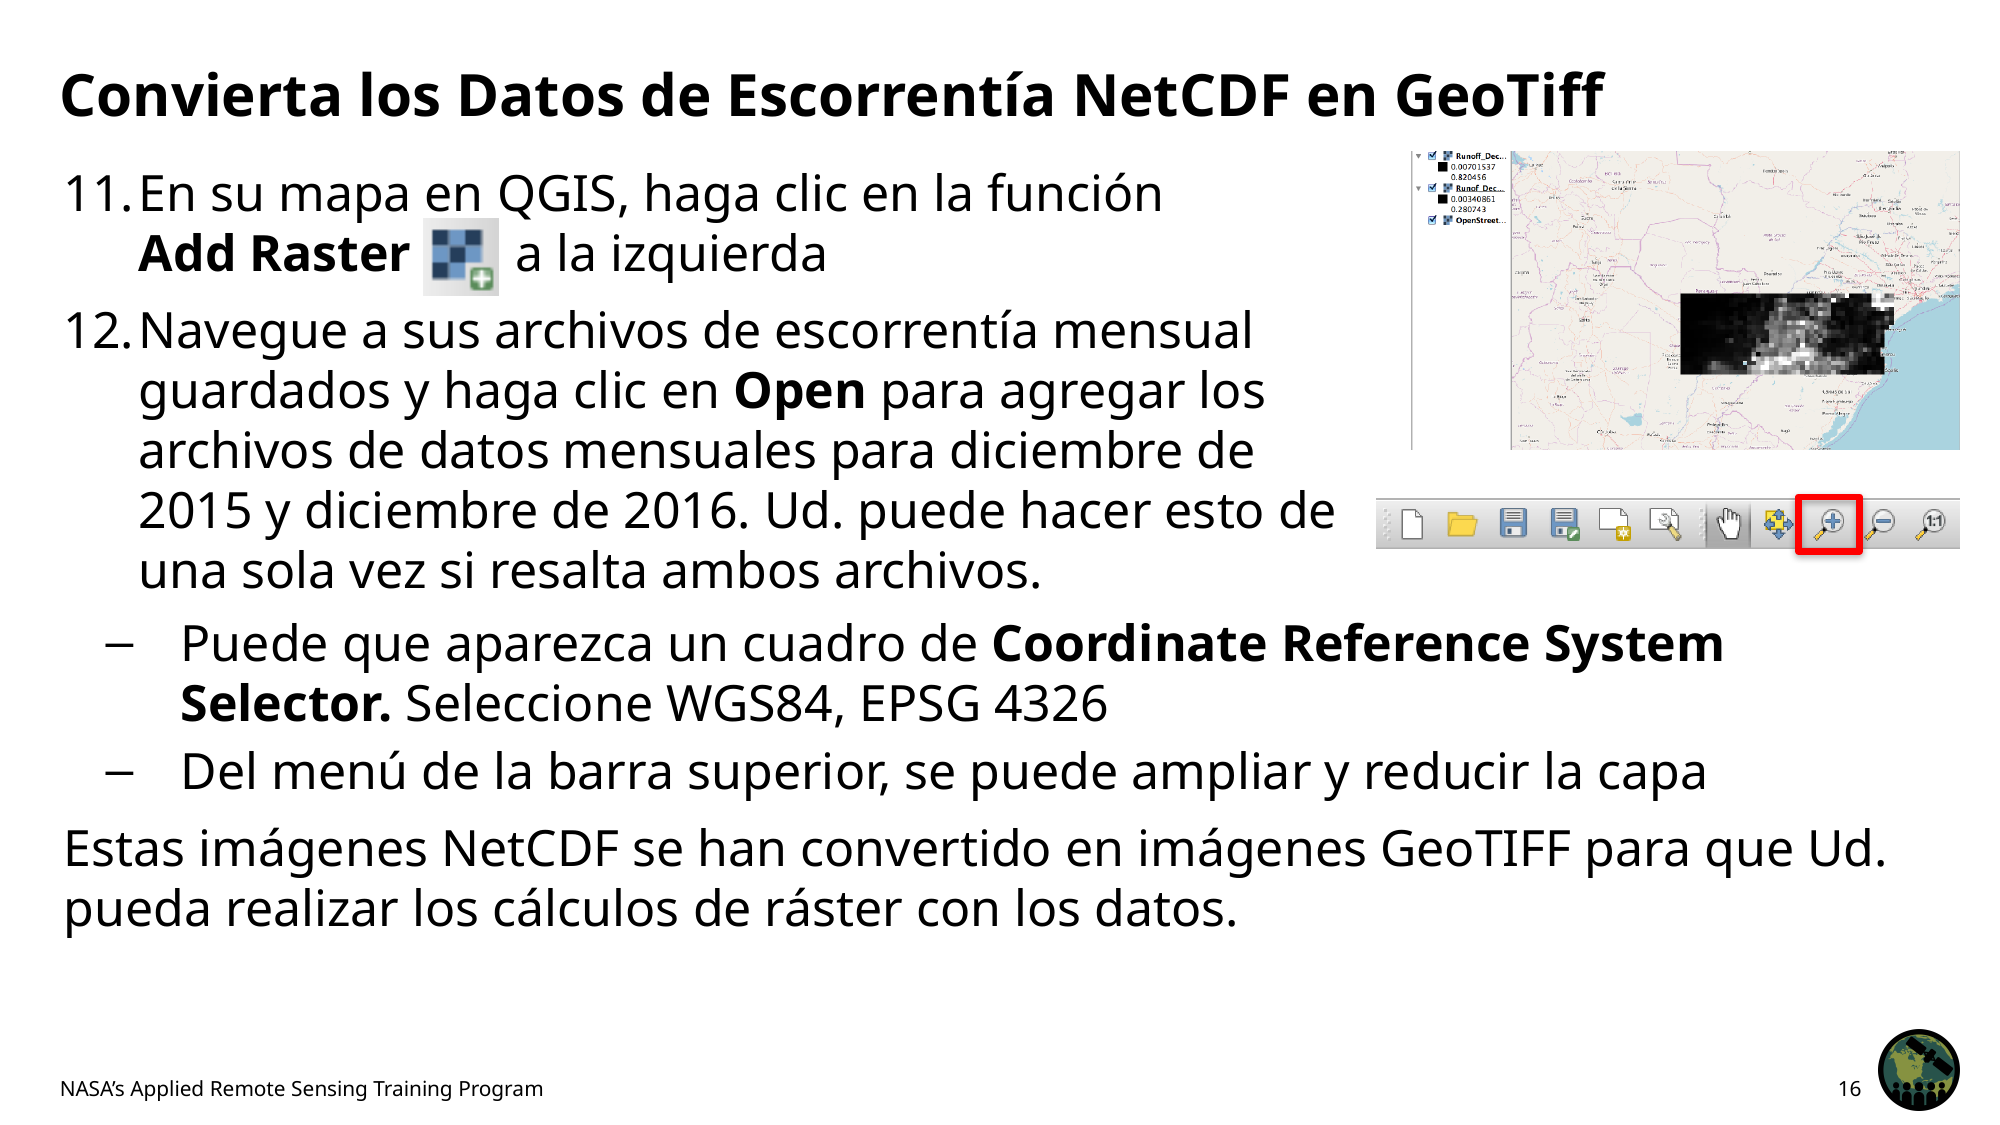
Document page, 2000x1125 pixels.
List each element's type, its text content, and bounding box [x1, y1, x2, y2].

picture [423, 217, 499, 296]
picture [1878, 1058, 1960, 1111]
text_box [1376, 496, 1960, 552]
list En su mapa en QGIS, haga clic en la función Add Raster a la izquierda Navegue a sus archivos de escorrentía mensual guardados y haga clic en Open para agregar los archivos de datos mensuales para diciembre de 2015 y diciembre de 2016. Ud. puede hacer esto de una sola vez si resalta ambos archivos. [39, 151, 1377, 601]
picture [1411, 151, 1960, 450]
text_box Puede que aparezca un cuadro de Coordinate Reference System Selector. Seleccione WGS84, EPSG 4326 Del menú de la barra superior, se puede ampliar y reducir la capa Estas imágenes NetCDF se han convertido en imágenes GeoTIFF para que Ud. pueda realizar los cálculos de ráster con los datos. [39, 601, 1960, 1058]
title Convierta los Datos de Escorrentía NetCDF en GeoTiff [39, 45, 1960, 140]
